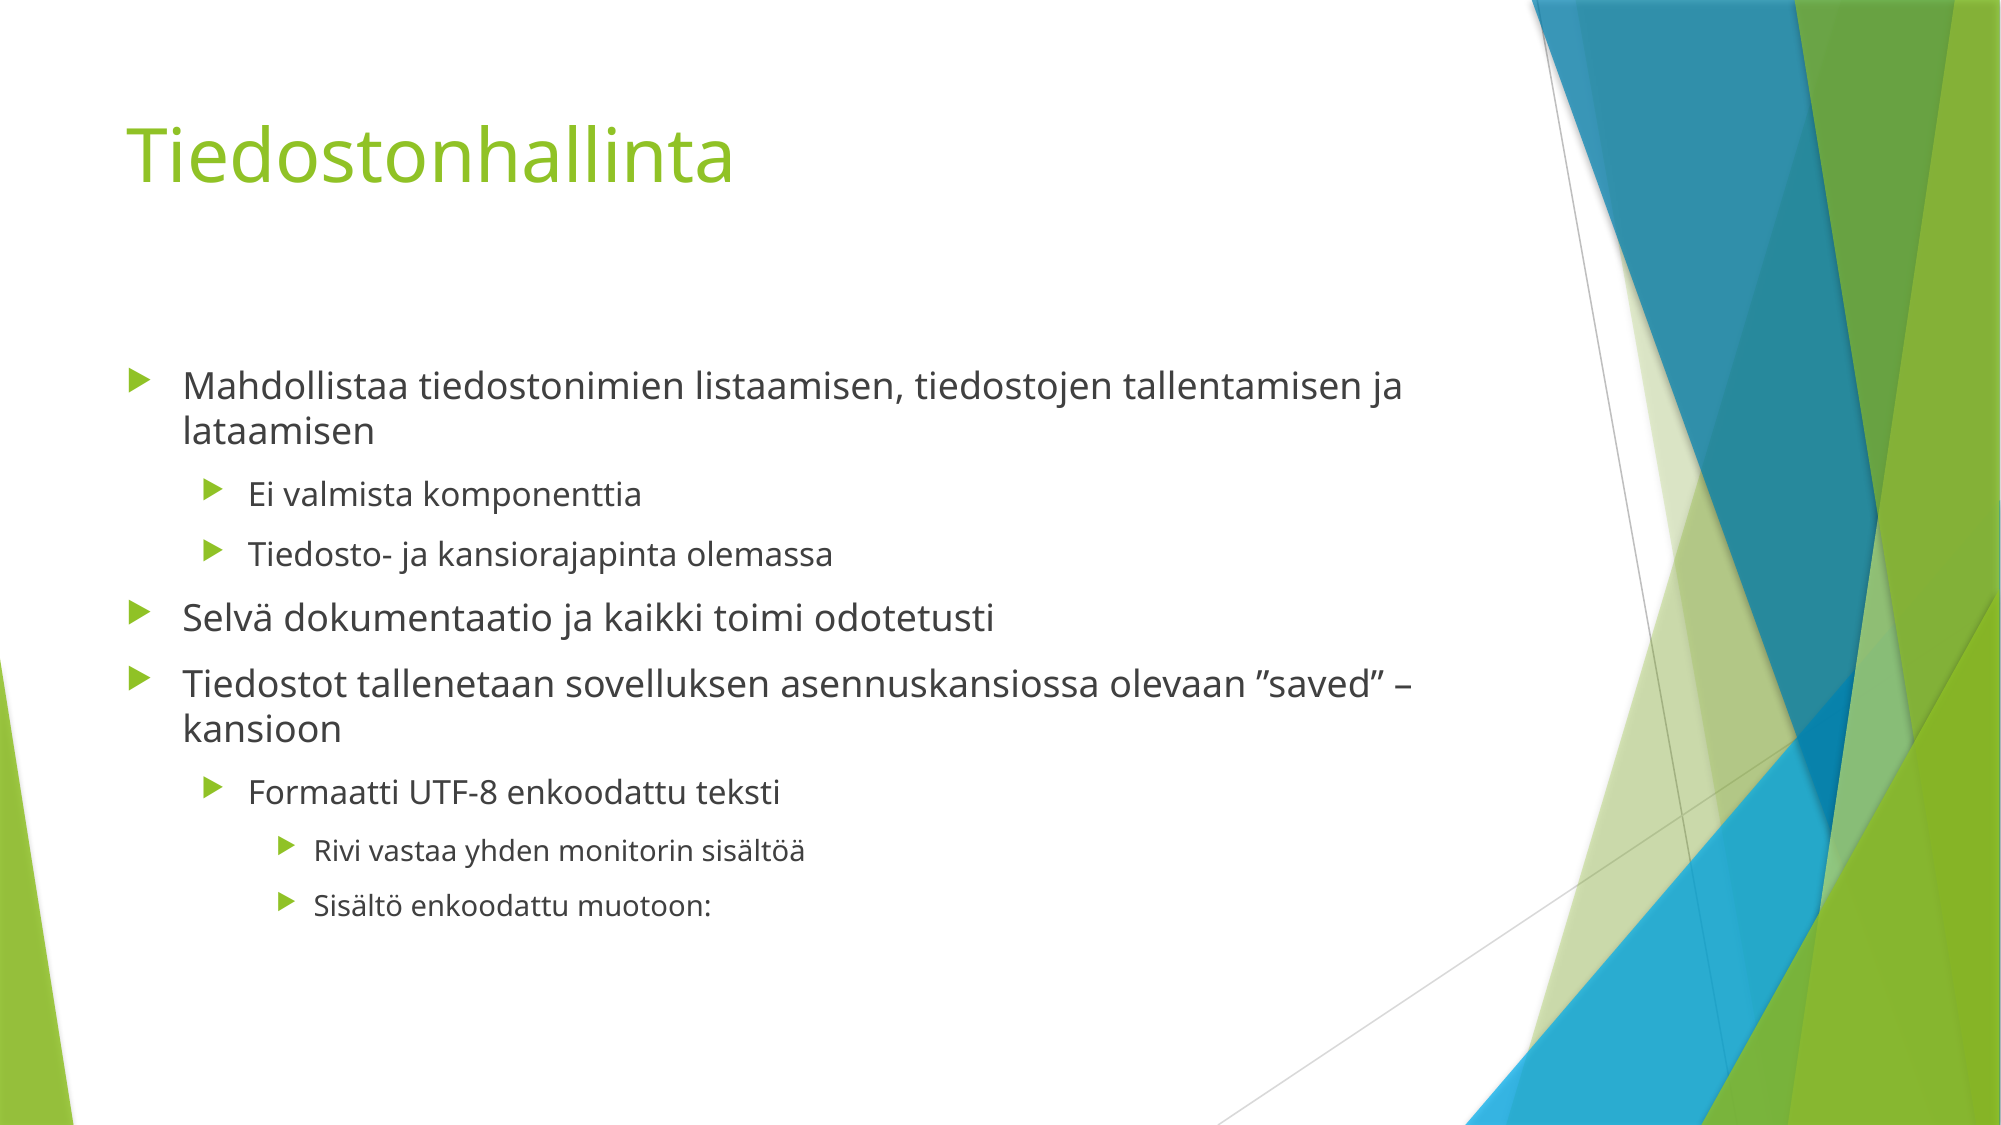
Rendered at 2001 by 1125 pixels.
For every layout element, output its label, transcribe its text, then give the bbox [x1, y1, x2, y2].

title Tiedostonhallinta [111, 99, 1522, 317]
